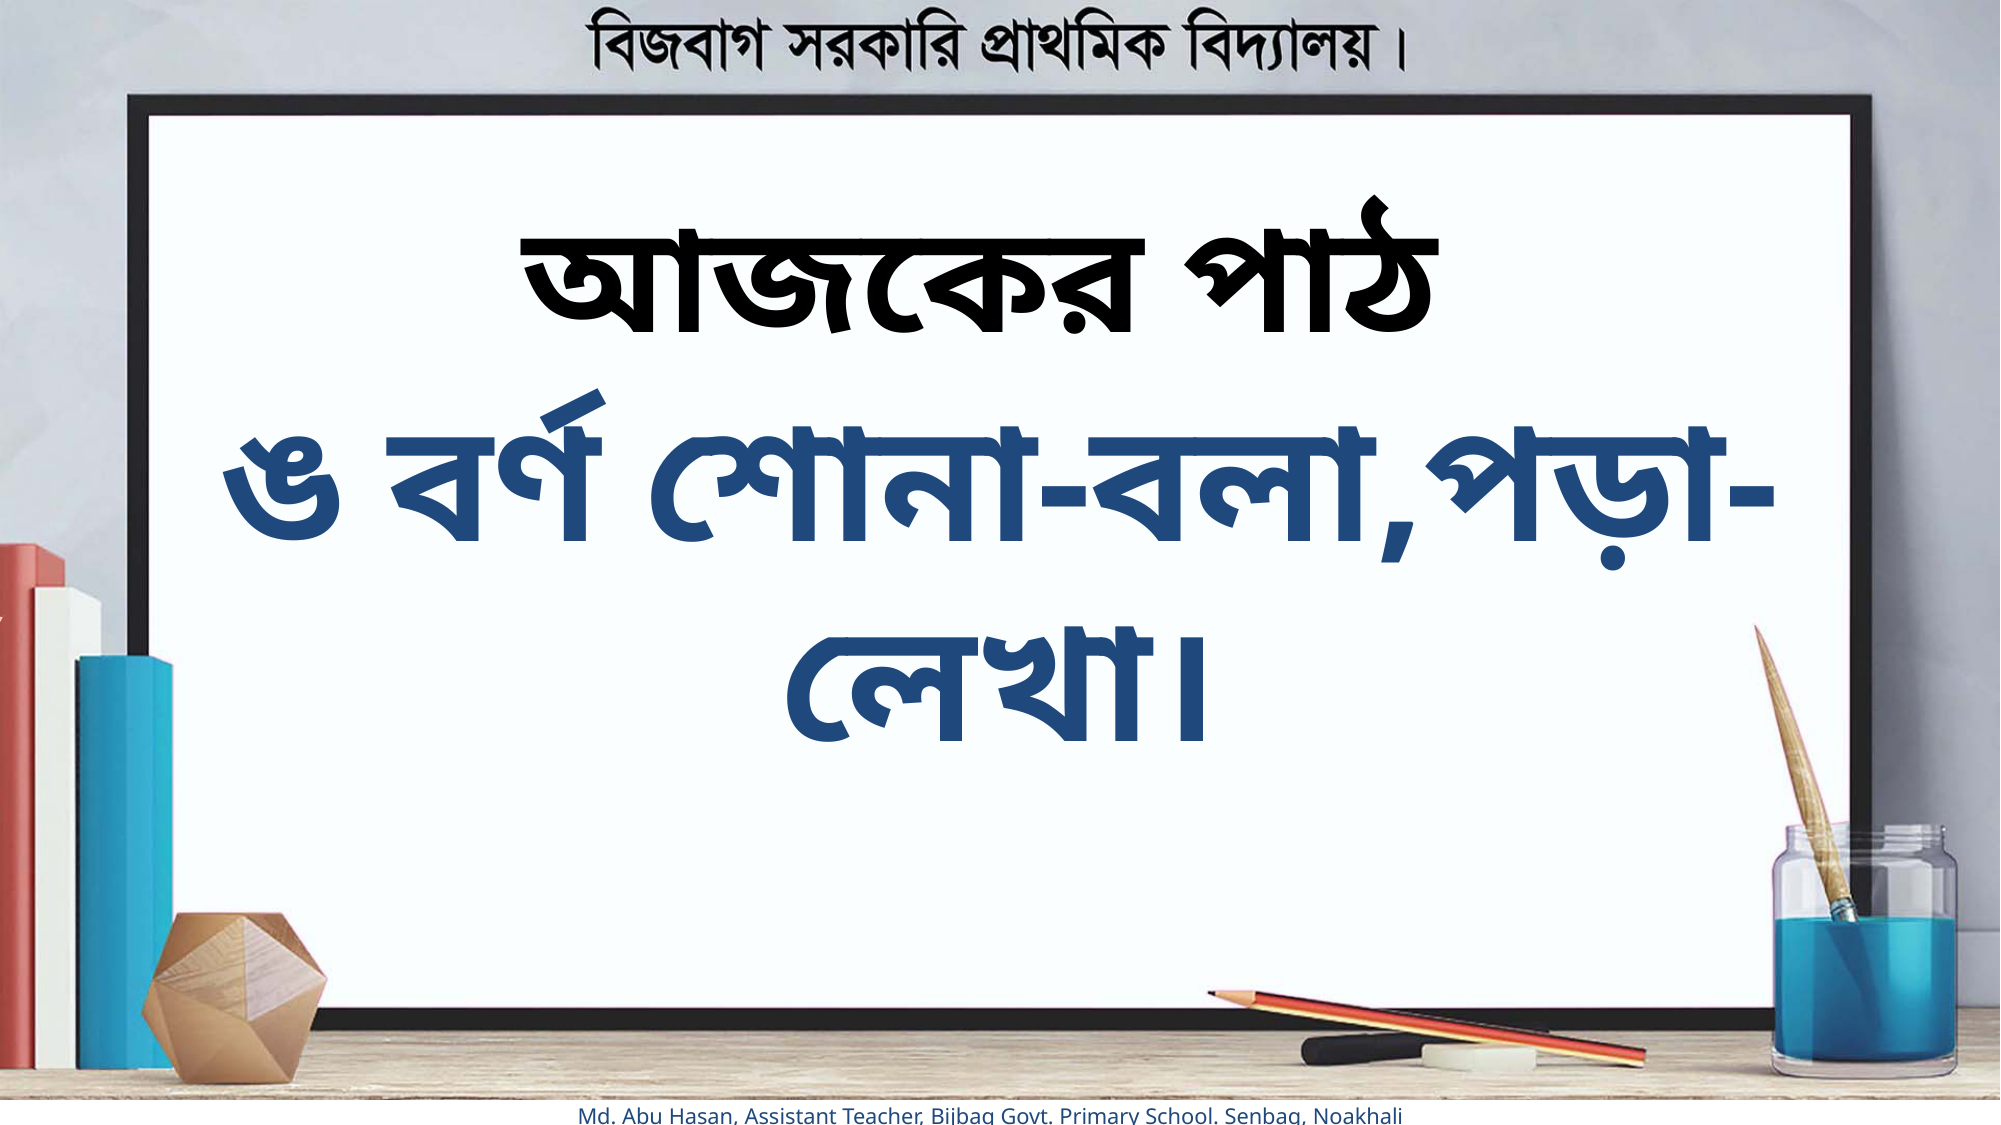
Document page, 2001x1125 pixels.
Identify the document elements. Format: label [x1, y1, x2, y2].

text_box [0, 536, 5, 1039]
picture [0, 0, 2000, 1101]
